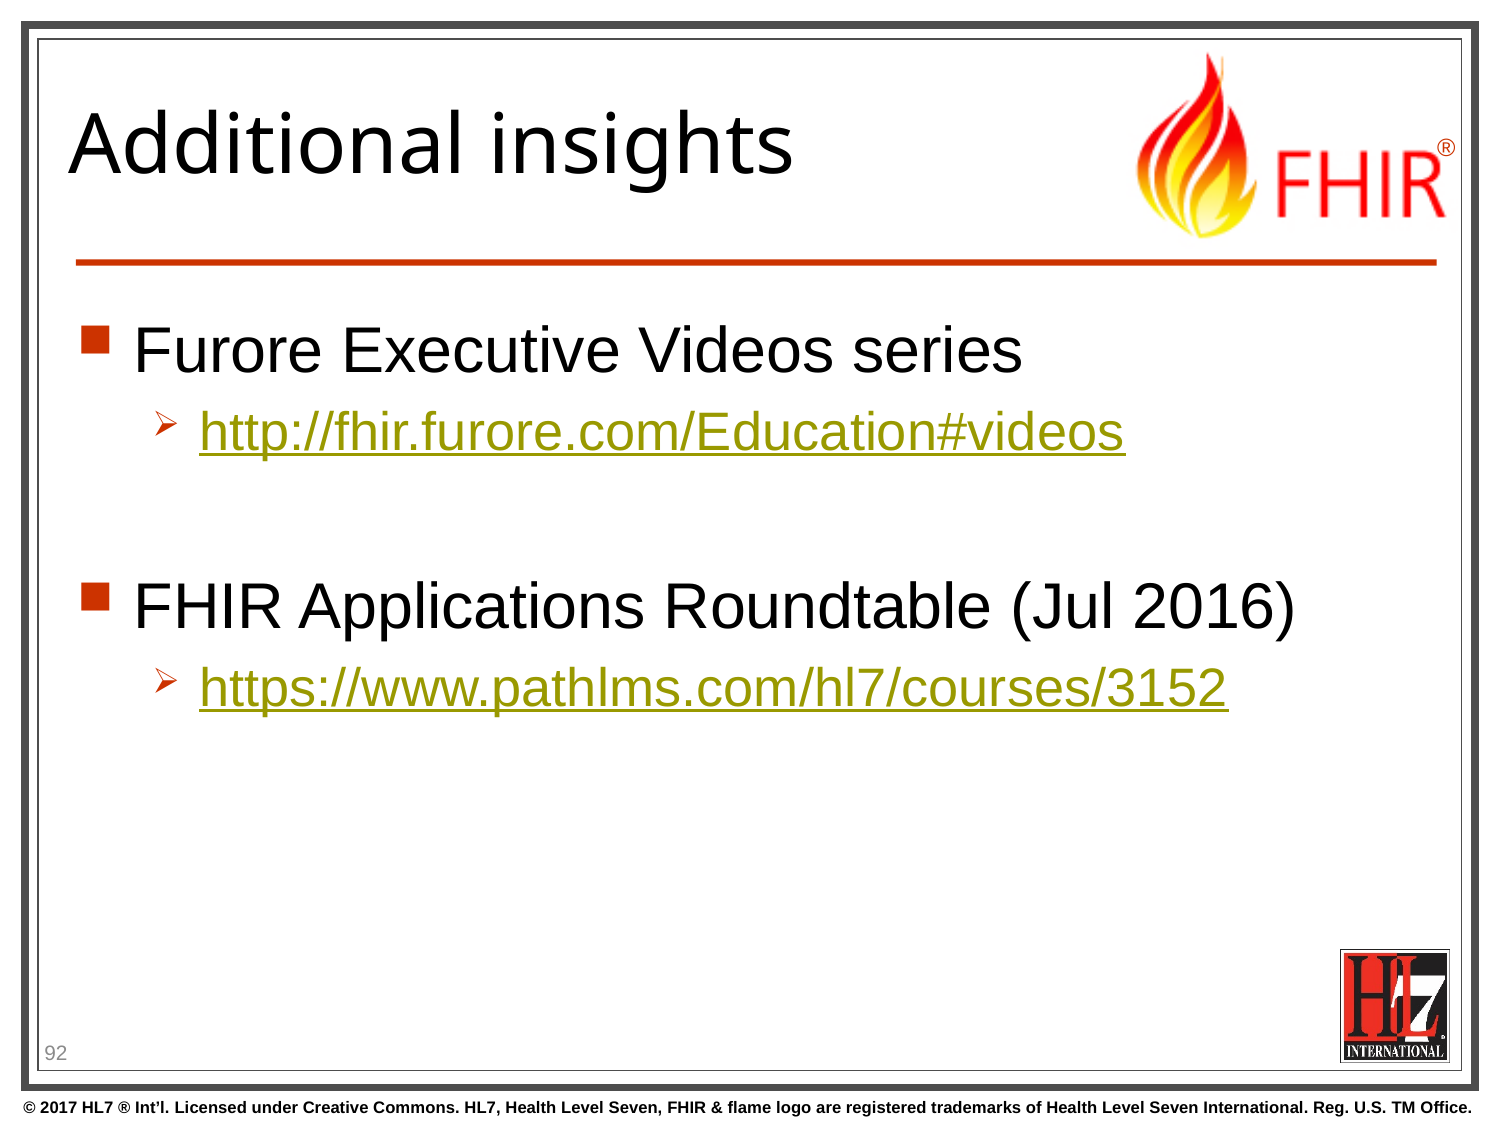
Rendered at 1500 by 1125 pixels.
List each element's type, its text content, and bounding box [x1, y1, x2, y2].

title Additional insights [53, 54, 1128, 244]
list Furore Executive Videos series http://fhir.furore.com/Education#videos FHIR Applications Roundtable (Jul 2016) https://www.pathlms.com/hl7/courses/3152 [62, 299, 1438, 1059]
picture [1124, 42, 1458, 249]
slide_number 92 [29, 1034, 148, 1071]
picture [1340, 949, 1450, 1063]
